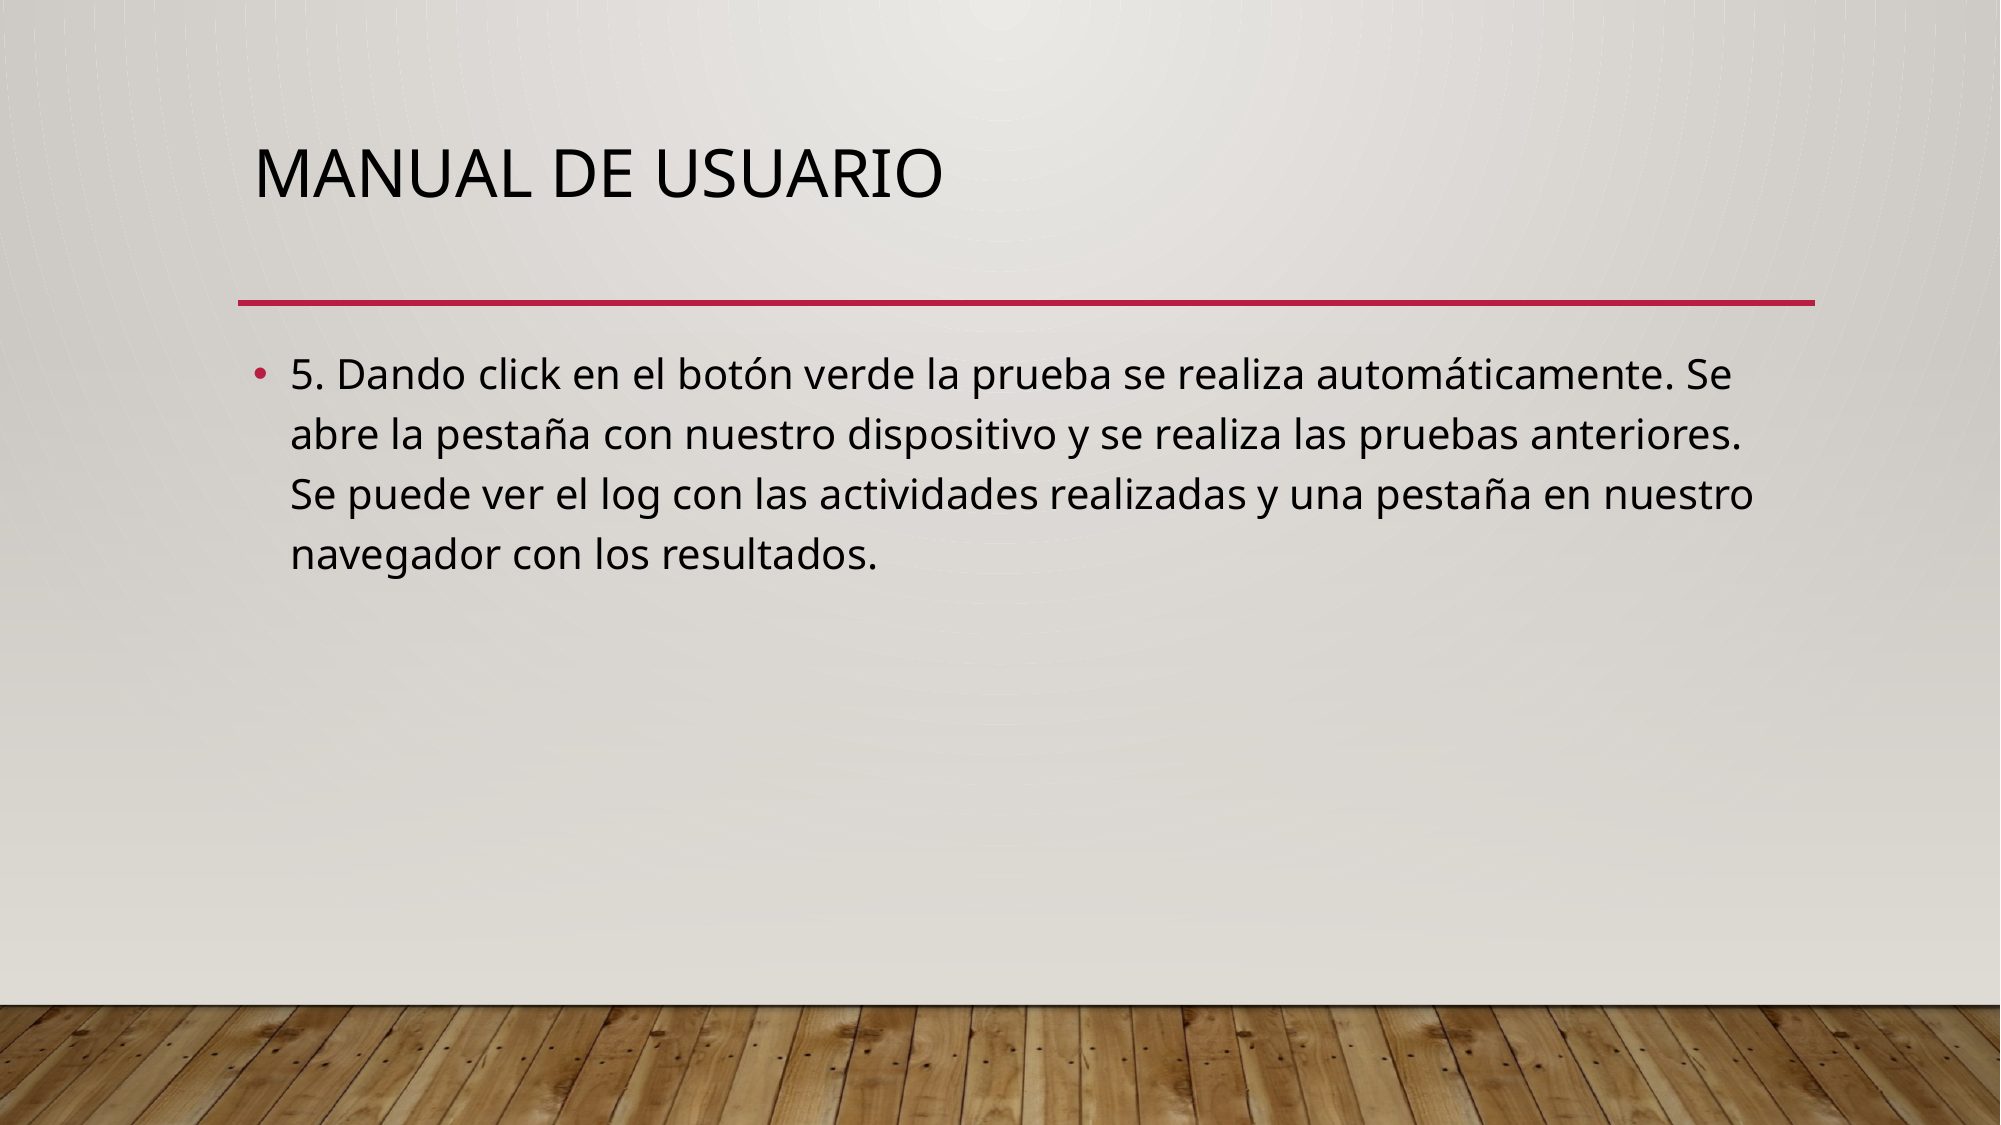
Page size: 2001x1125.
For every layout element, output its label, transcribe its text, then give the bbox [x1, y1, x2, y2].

list 5. Dando click en el botón verde la prueba se realiza automáticamente. Se abre la pestaña con nuestro dispositivo y se realiza las pruebas anteriores. Se puede ver el log con las actividades realizadas y una pestaña en nuestro navegador con los resultados. [238, 330, 1814, 897]
title Manual de usuario [238, 131, 1814, 305]
picture [0, 1005, 2000, 1125]
